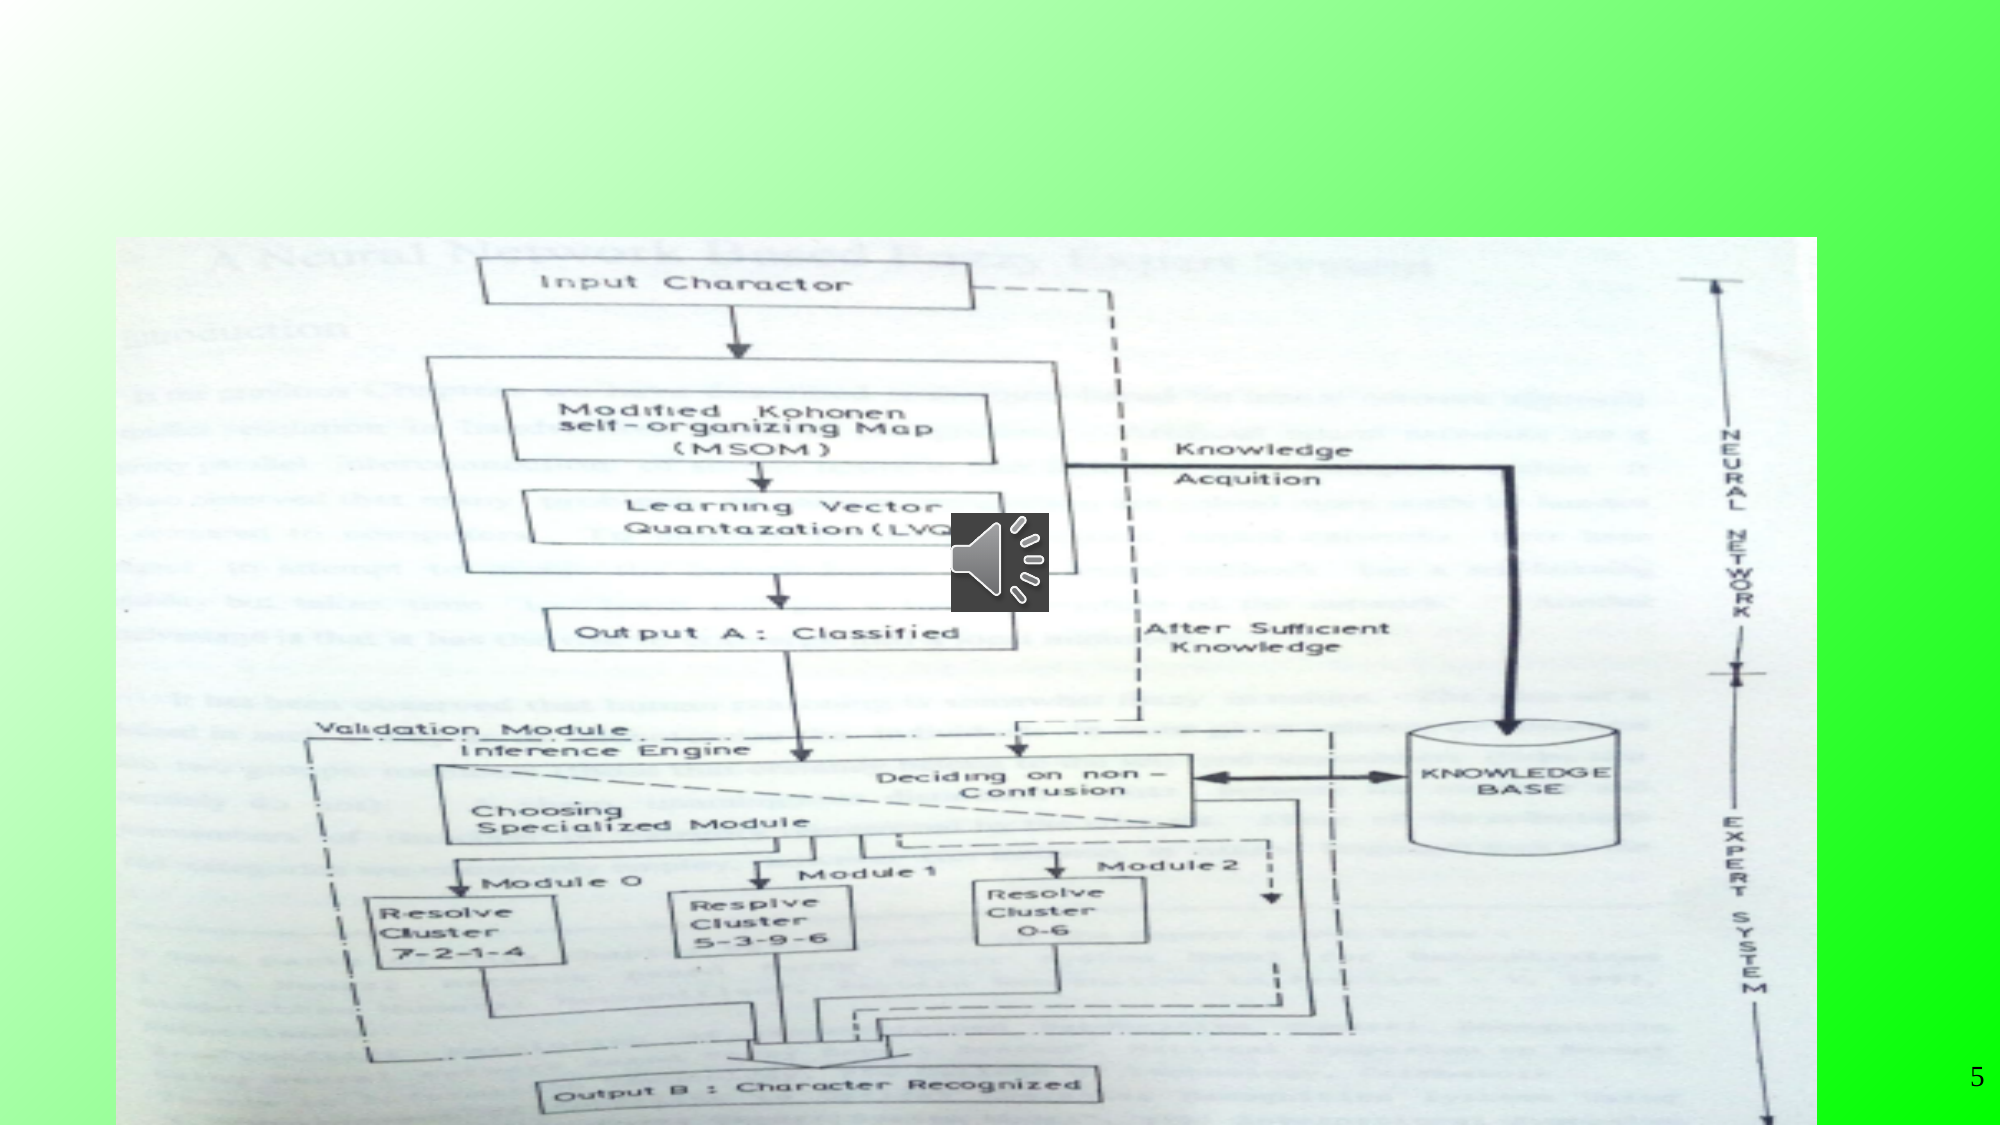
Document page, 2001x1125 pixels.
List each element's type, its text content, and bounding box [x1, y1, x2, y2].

picture [949, 512, 1050, 613]
slide_number 5 [1817, 1050, 2000, 1125]
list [116, 237, 1817, 1125]
